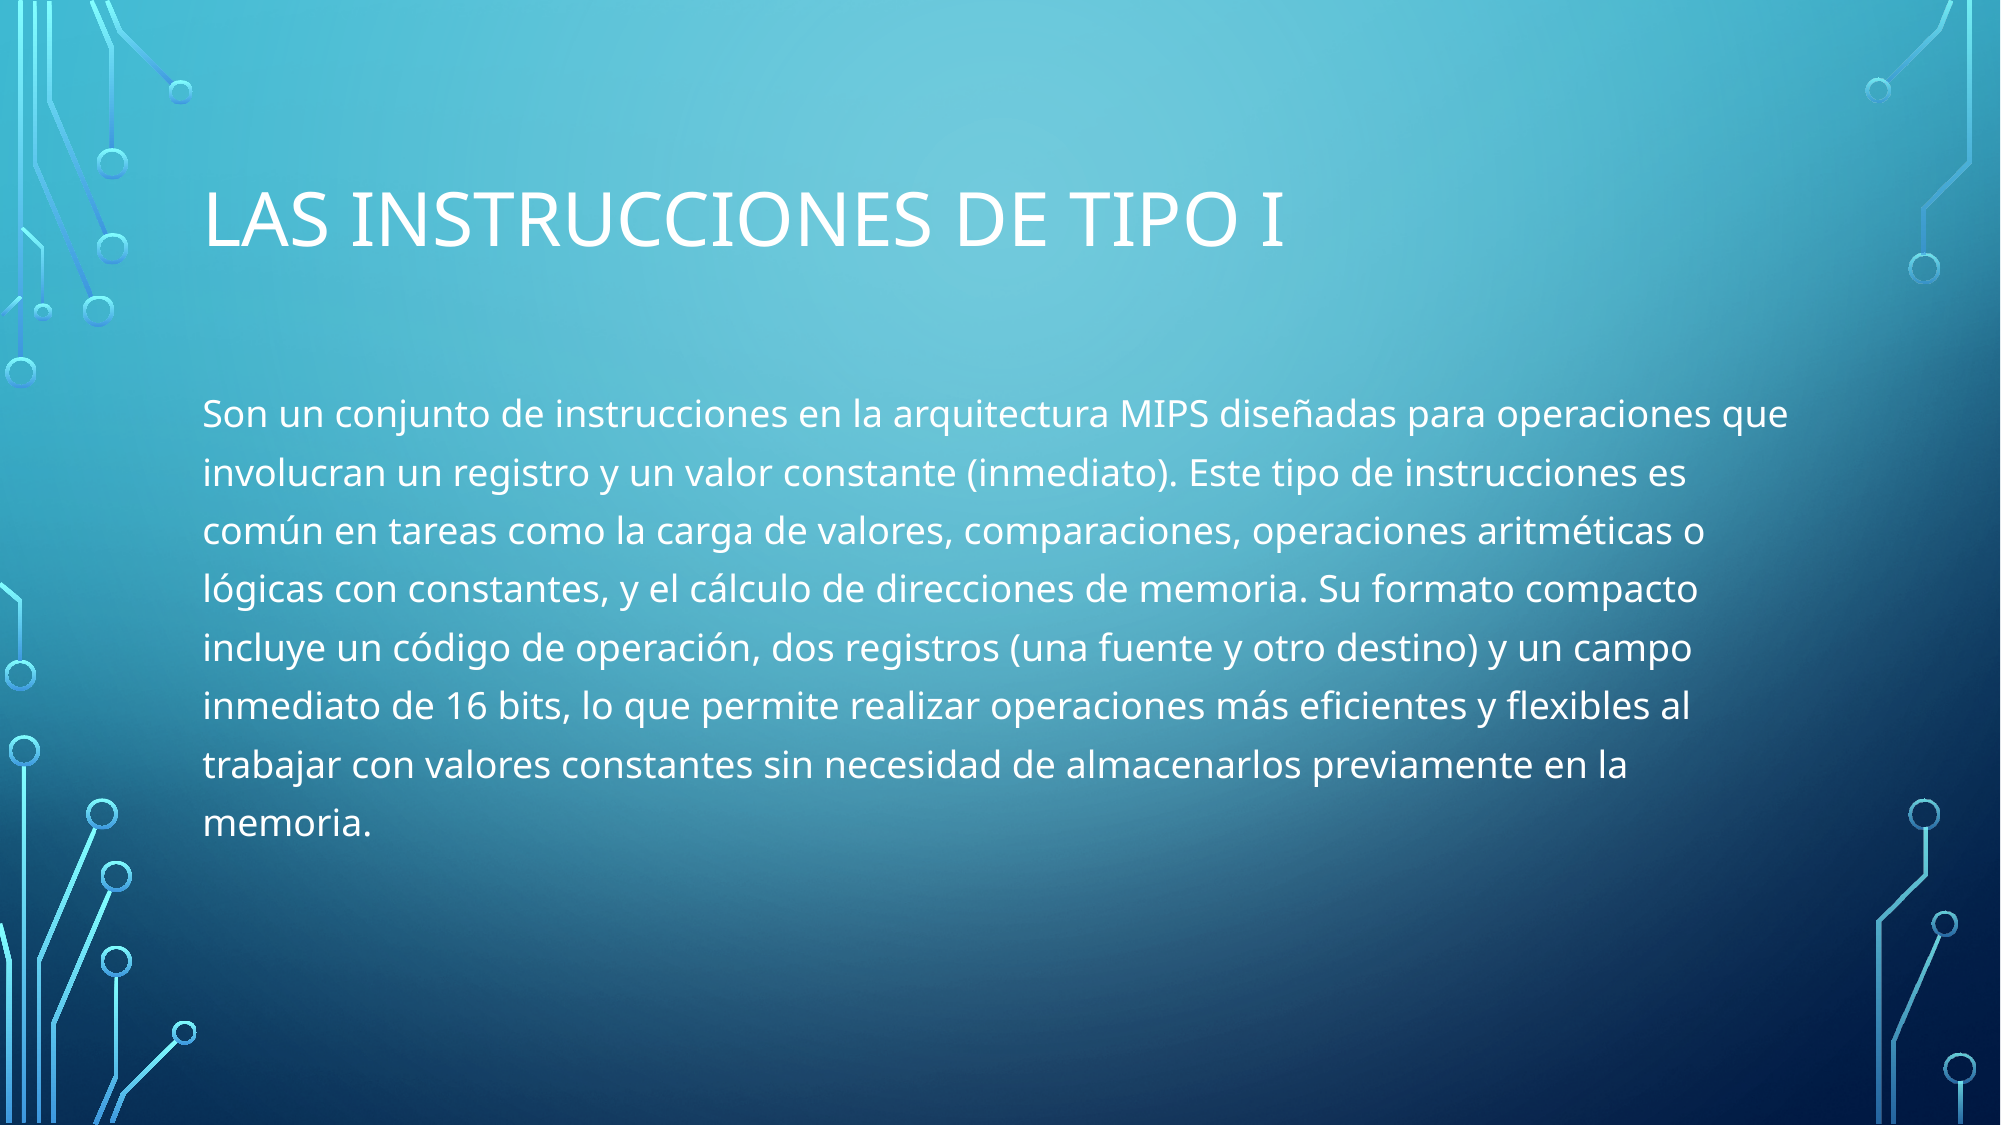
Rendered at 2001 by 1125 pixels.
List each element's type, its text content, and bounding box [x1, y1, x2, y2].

title Las instrucciones de tipo I [187, 101, 1813, 344]
list Son un conjunto de instrucciones en la arquitectura MIPS diseñadas para operaciones que involucran un registro y un valor constante (inmediato). Este tipo de instrucciones es común en tareas como la carga de valores, comparaciones, operaciones aritméticas o lógicas con constantes, y el cálculo de direcciones de memoria. Su formato compacto incluye un código de operación, dos registros (una fuente y otro destino) y un campo inmediato de 16 bits, lo que permite realizar operaciones más eficientes y flexibles al trabajar con valores constantes sin necesidad de almacenarlos previamente en la memoria. [187, 369, 1813, 950]
